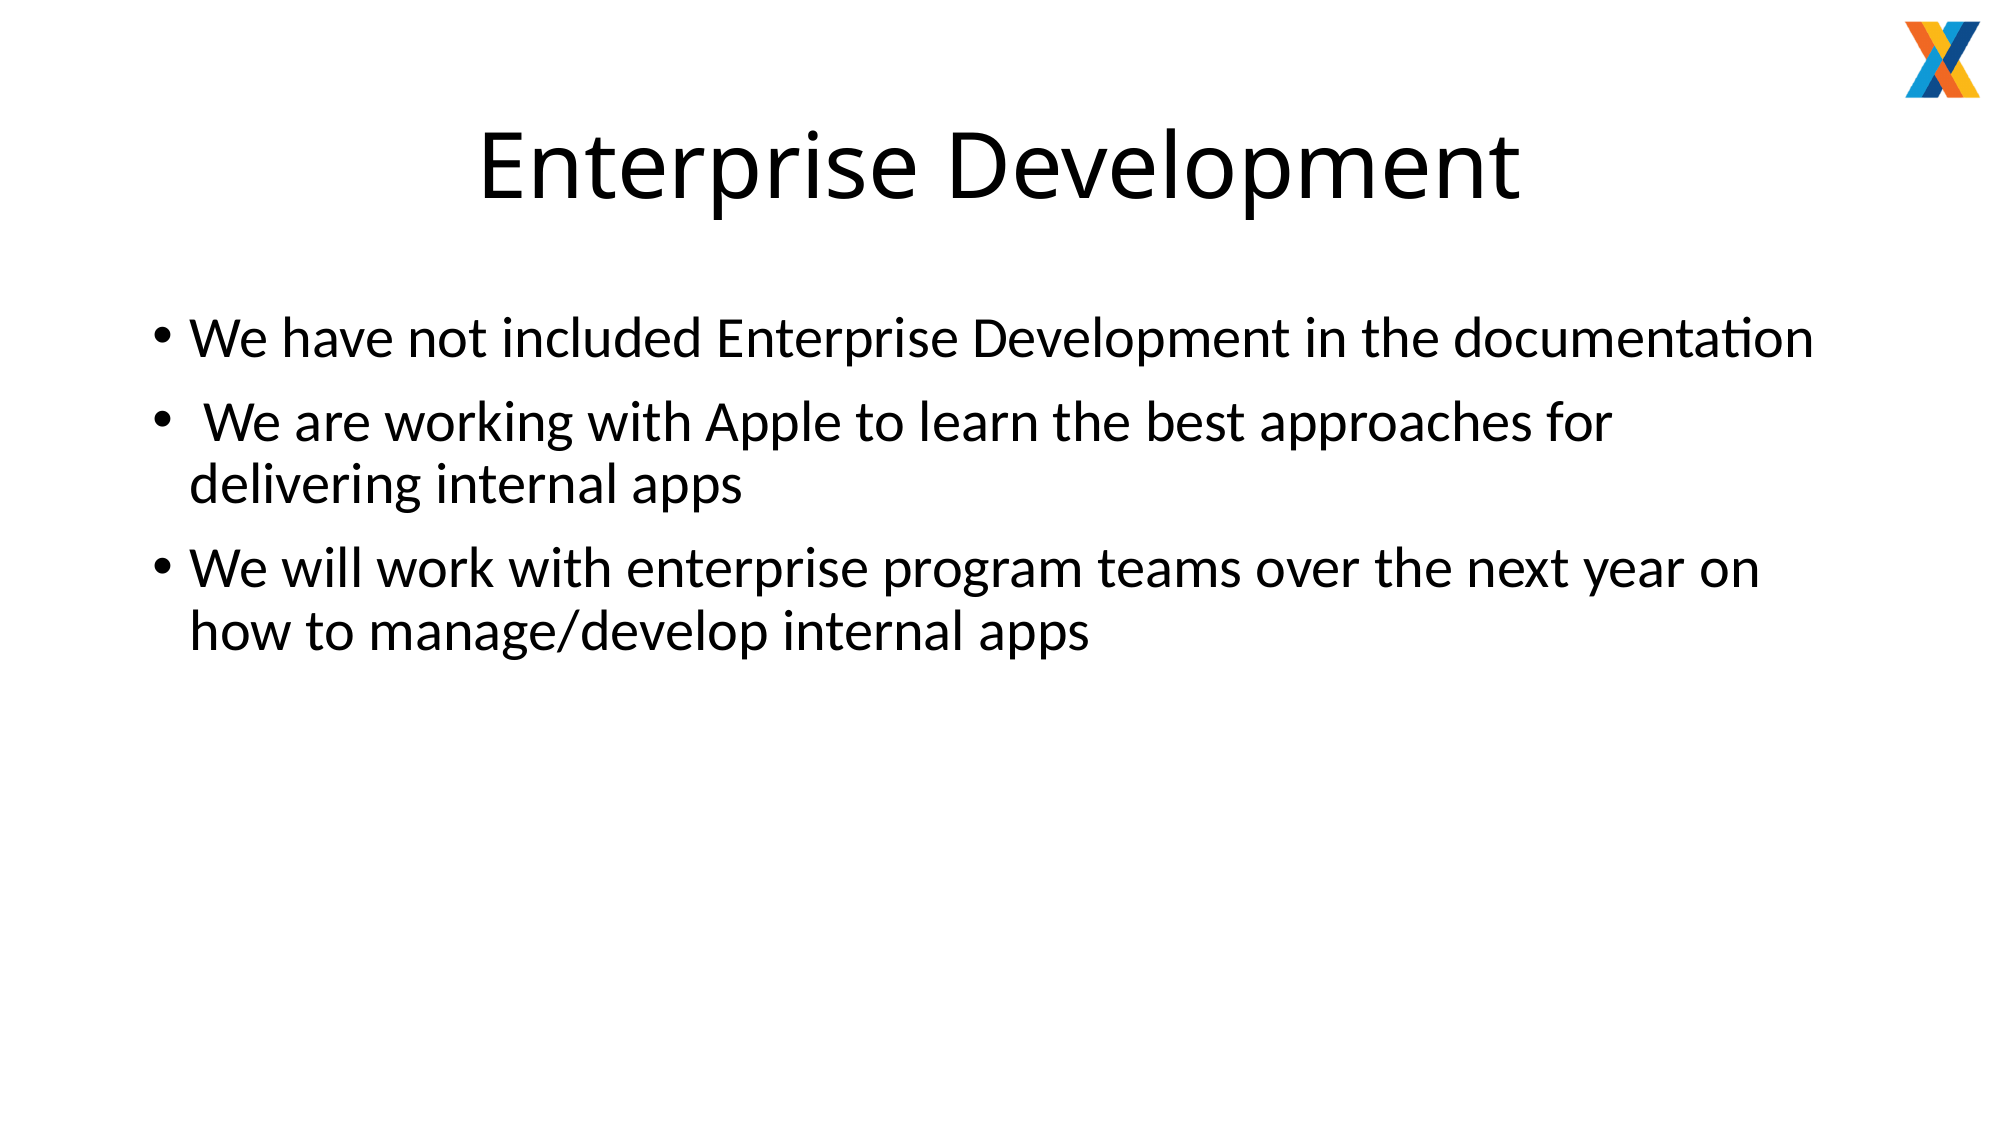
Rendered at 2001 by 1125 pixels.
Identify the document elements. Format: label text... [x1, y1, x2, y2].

title Enterprise Development [137, 59, 1863, 278]
picture [1886, 2, 2000, 118]
list We have not included Enterprise Development in the documentation We are working with Apple to learn the best approaches for delivering internal apps We will work with enterprise program teams over the next year on how to manage/develop internal apps [137, 299, 1863, 1014]
